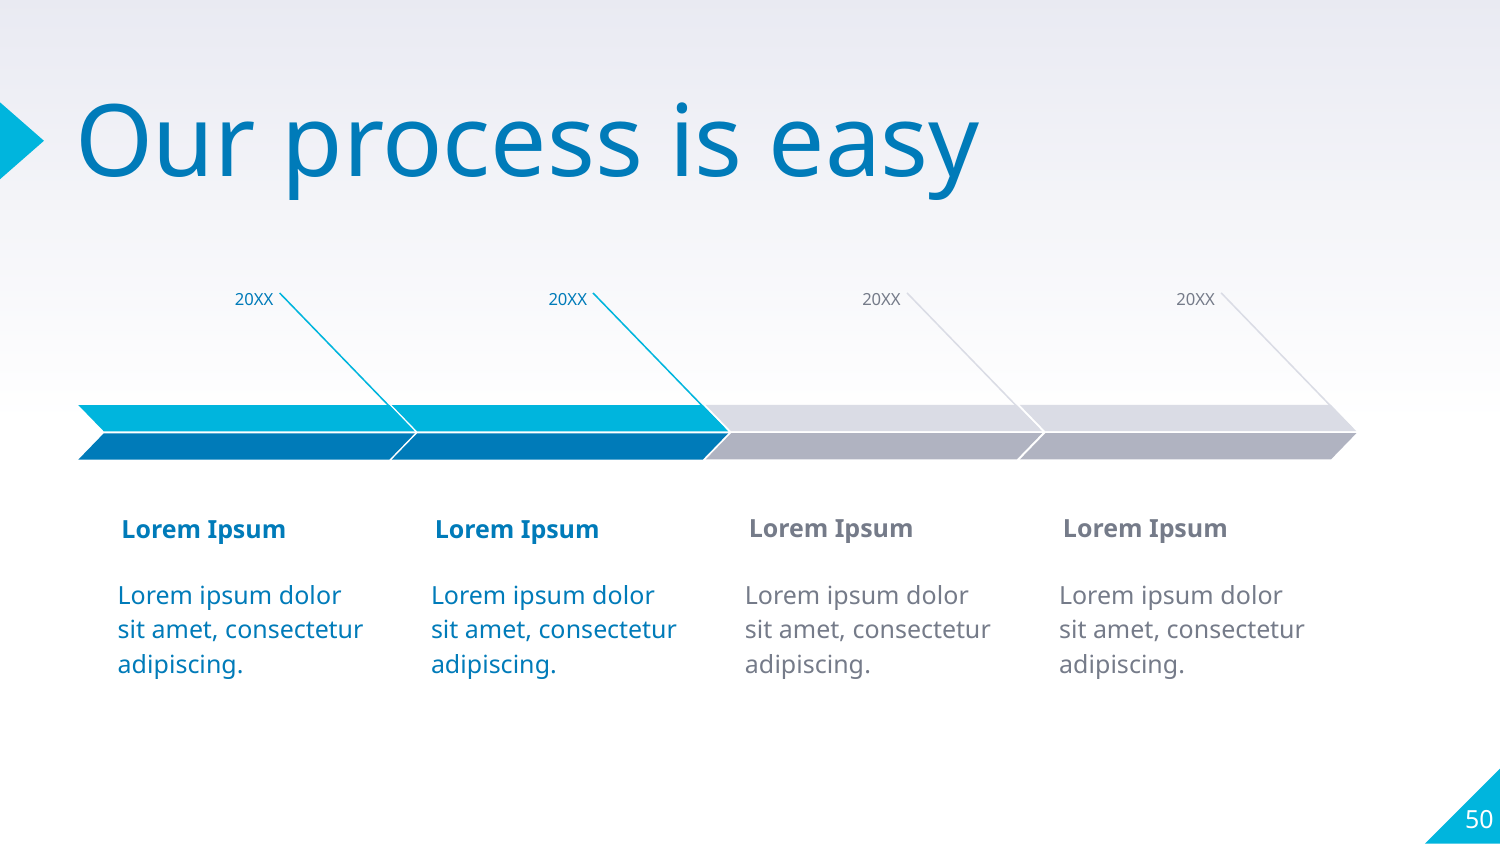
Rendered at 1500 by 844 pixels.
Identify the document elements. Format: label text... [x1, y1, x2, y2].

slide_number 50 [1418, 760, 1494, 838]
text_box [1019, 270, 1357, 696]
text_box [391, 270, 703, 696]
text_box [705, 270, 1017, 696]
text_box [78, 270, 390, 696]
title Our process is easy [75, 99, 1001, 272]
